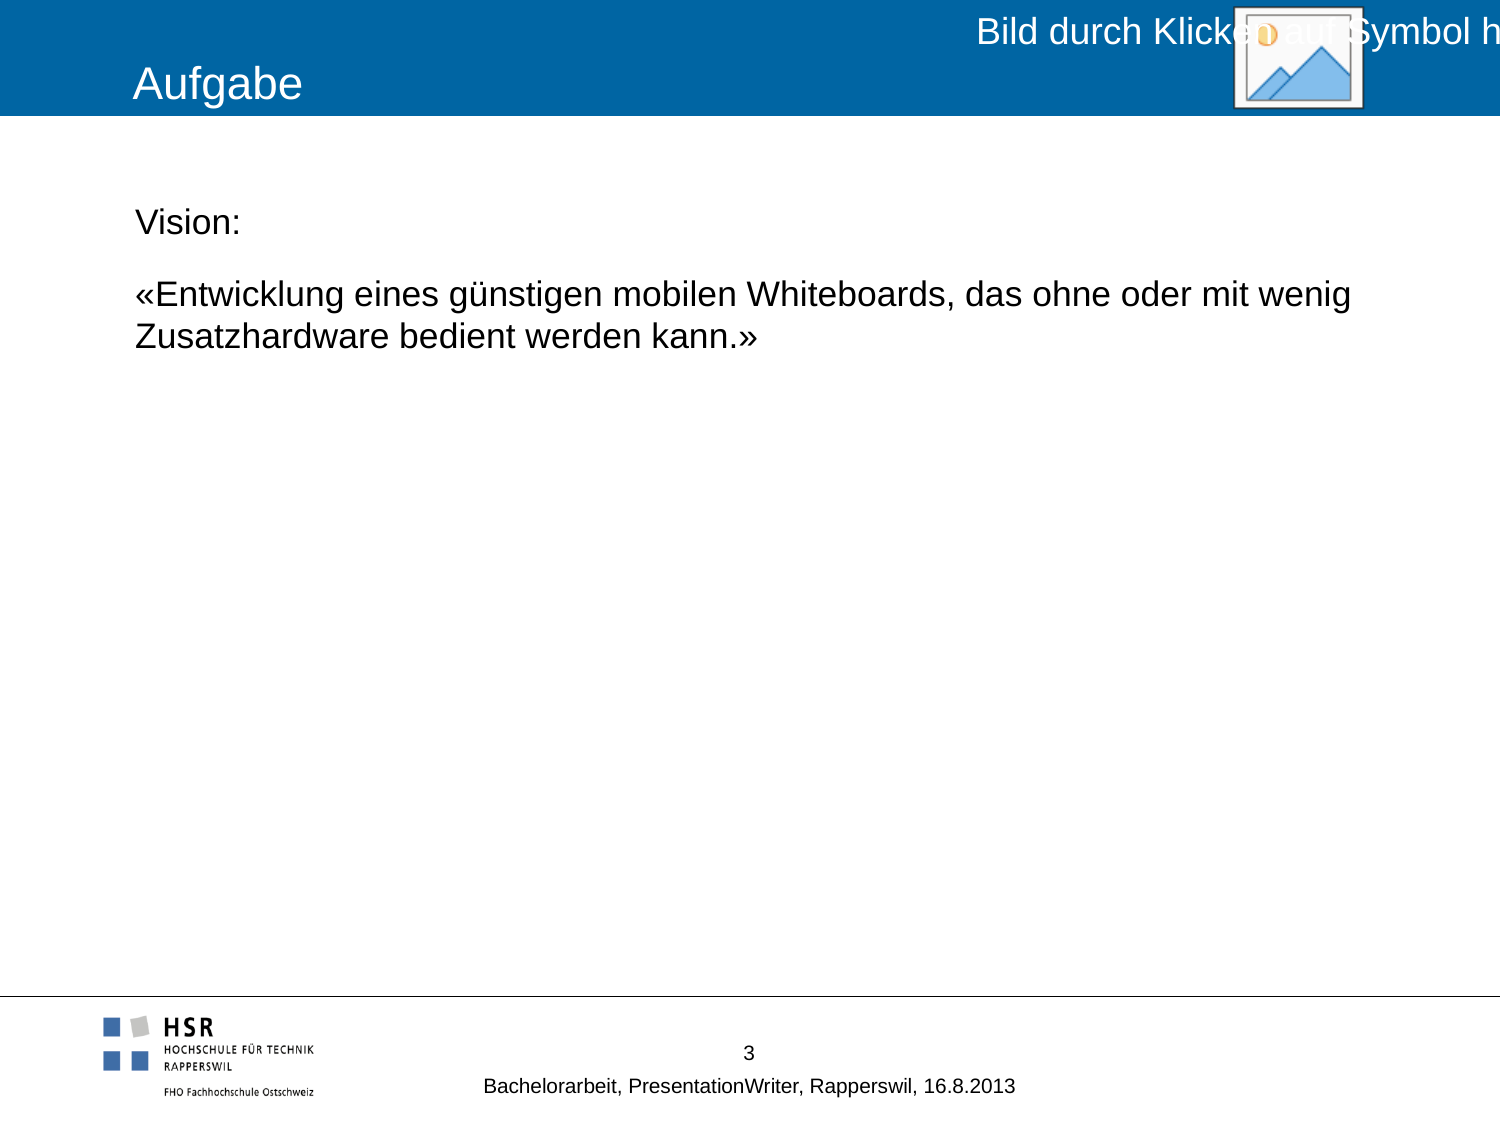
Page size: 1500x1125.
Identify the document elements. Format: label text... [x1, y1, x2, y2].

slide_number 3 [413, 1042, 1085, 1062]
footer Bachelorarbeit, PresentationWriter, Rapperswil, 16.8.2013 [412, 1064, 1087, 1106]
title Aufgabe [0, 0, 1095, 116]
list Vision: «Entwicklung eines günstigen mobilen Whiteboards, das ohne oder mit wenig Zusatzhardware bedient werden kann.» [76, 191, 1424, 983]
picture [1097, 0, 1500, 117]
picture [60, 1001, 327, 1111]
